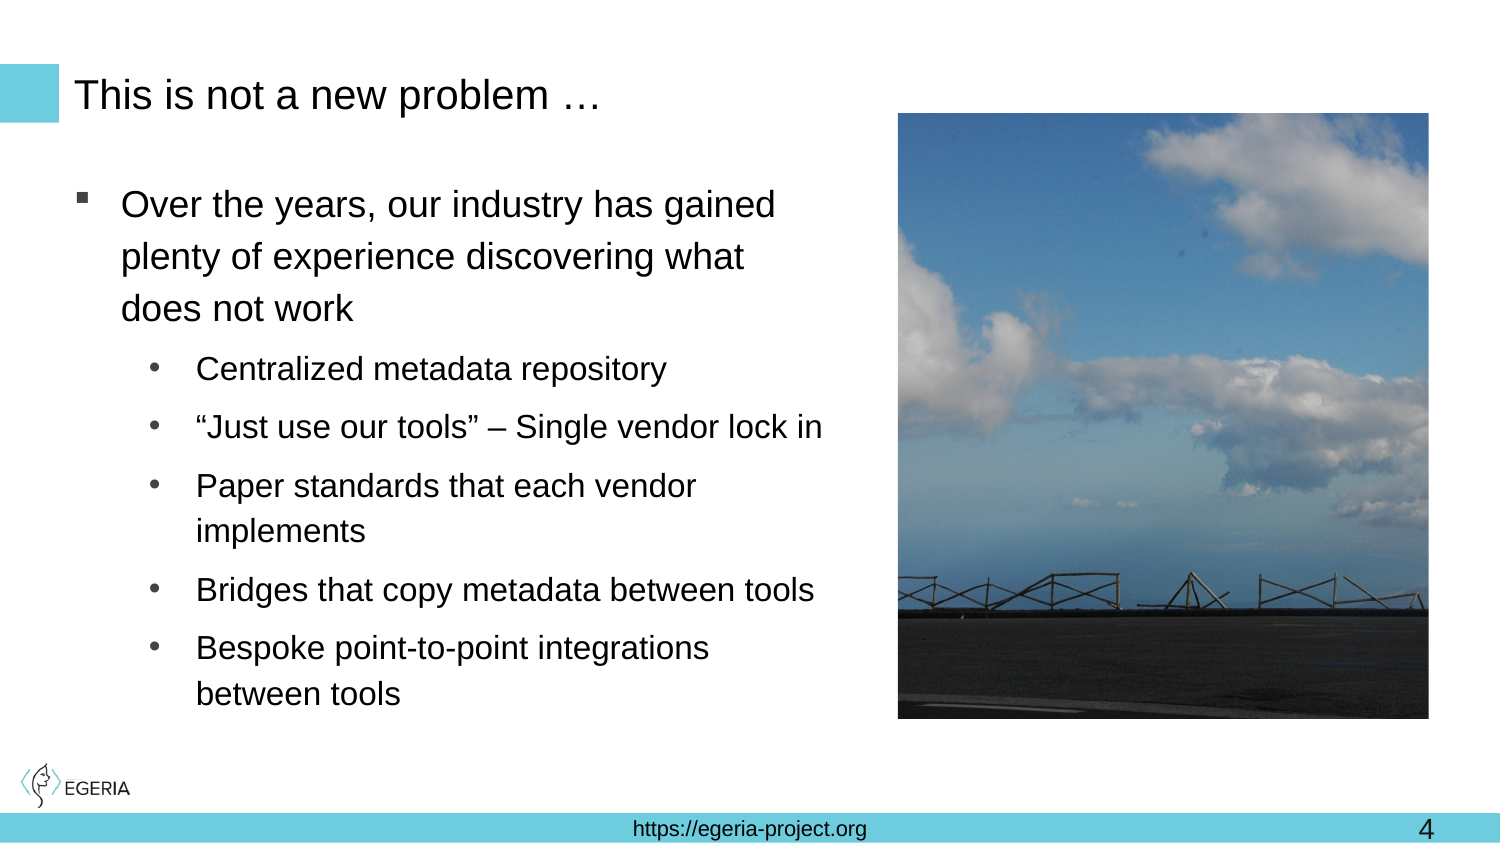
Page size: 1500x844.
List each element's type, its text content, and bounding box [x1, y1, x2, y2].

list Over the years, our industry has gained plenty of experience discovering what does not work Centralized metadata repository “Just use our tools” – Single vendor lock in Paper standards that each vendor implements Bridges that copy metadata between tools Bespoke point-to-point integrations between tools [58, 158, 851, 750]
picture [897, 113, 1429, 719]
text_box [37, 179, 713, 712]
slide_number 4 [1403, 813, 1494, 843]
picture [13, 757, 136, 812]
title This is not a new problem … [58, 46, 1449, 140]
